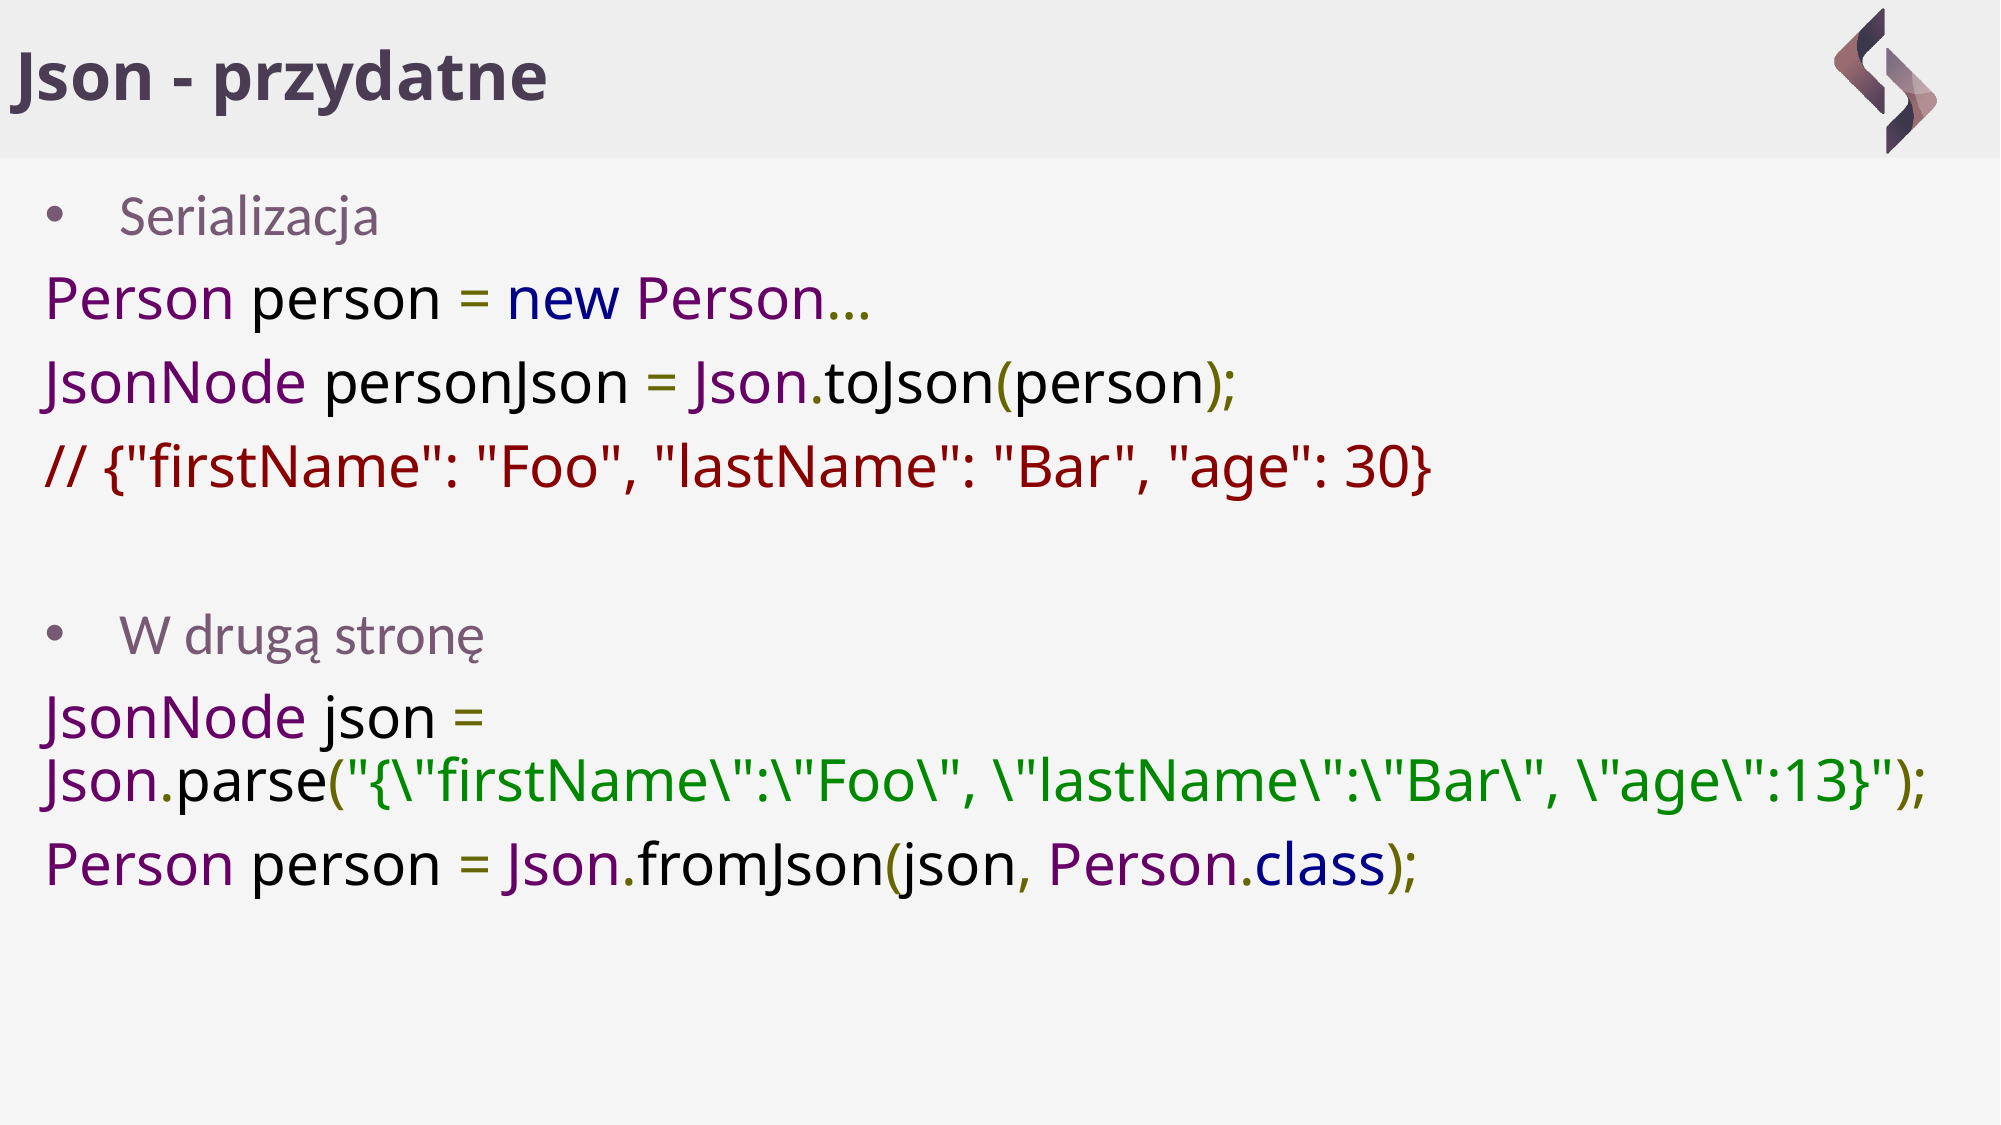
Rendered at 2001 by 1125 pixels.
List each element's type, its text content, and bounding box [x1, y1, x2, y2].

title Json - przydatne [0, 0, 1788, 158]
picture [1787, 0, 2001, 166]
list Serializacja Person person = new Person… JsonNode personJson = Json.toJson(person); // {"firstName": "Foo", "lastName": "Bar", "age": 30} W drugą stronę JsonNode json = Json.parse("{\"firstName\":\"Foo\", \"lastName\":\"Bar\", \"age\":13}"); Person person = Json.fromJson(json, Person.class); [29, 178, 1983, 1102]
